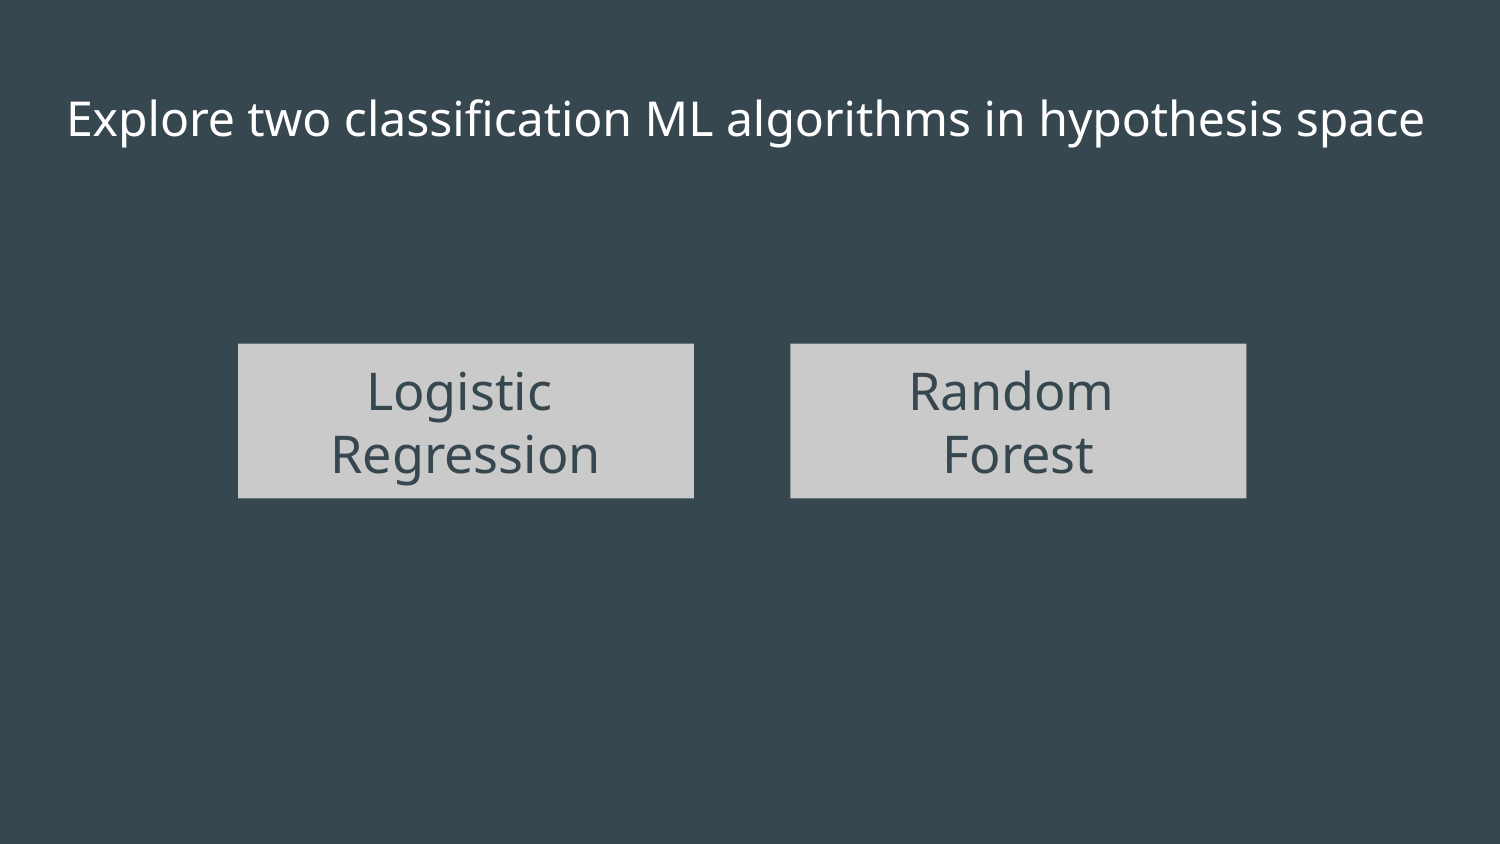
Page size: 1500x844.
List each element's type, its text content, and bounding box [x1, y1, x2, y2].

text_box Logistic Regression [238, 343, 694, 499]
title Explore two classification ML algorithms in hypothesis space [51, 72, 1449, 167]
text_box Random Forest [790, 343, 1247, 499]
